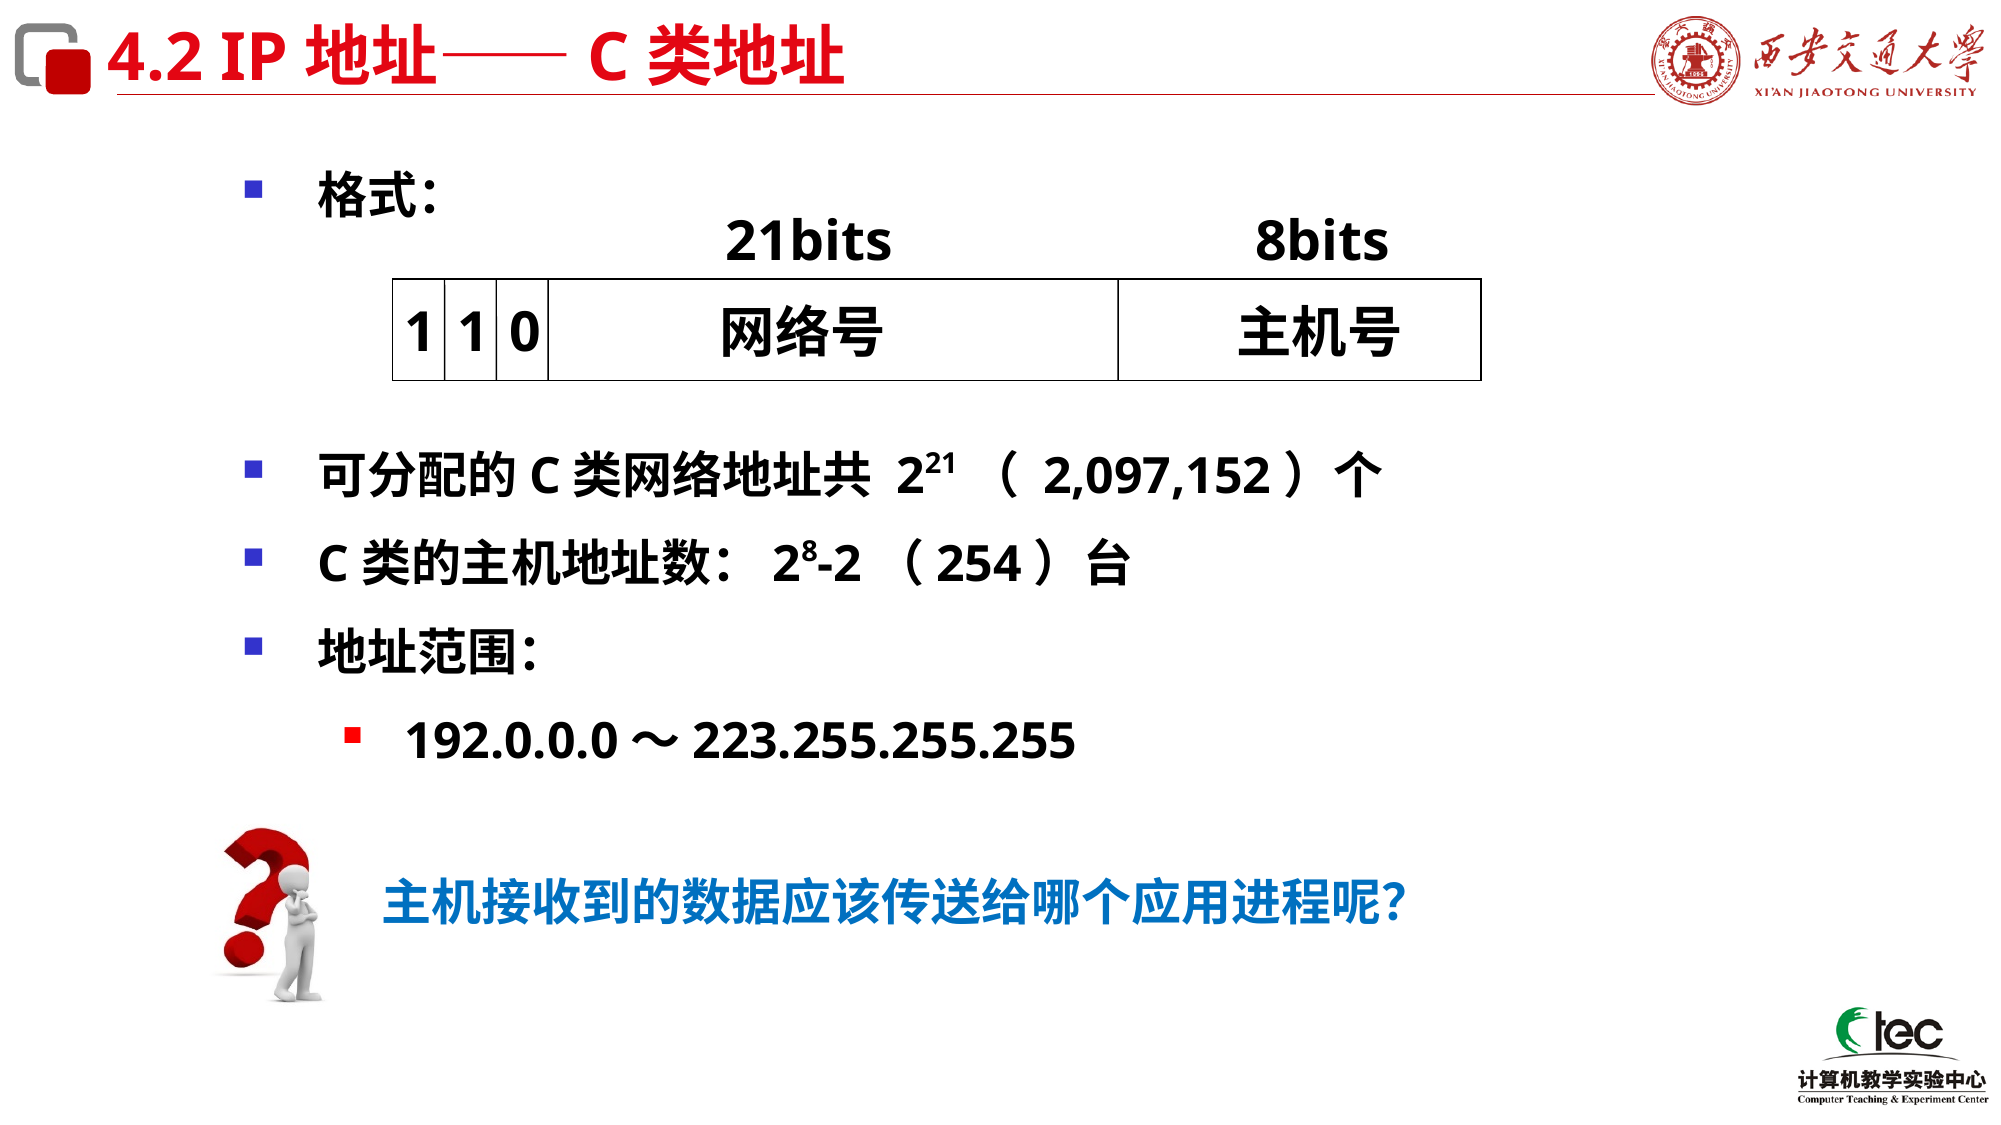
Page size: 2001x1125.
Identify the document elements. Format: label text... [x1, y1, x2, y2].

picture [1788, 993, 2000, 1125]
text_box 4.2 IP地址——C类地址 [93, 6, 862, 102]
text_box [392, 204, 1482, 381]
picture [171, 809, 393, 1031]
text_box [19, 27, 91, 95]
text_box 格式： 可分配的C类网络地址共 221（ 2,097,152）个 C类的主机地址数：28-2（254）台 地址范围： 192.0.0.0～223.255.255.255 [222, 141, 1566, 784]
text_box 主机接收到的数据应该传送给哪个应用进程呢？ [393, 863, 1507, 938]
picture [1647, 12, 1995, 109]
